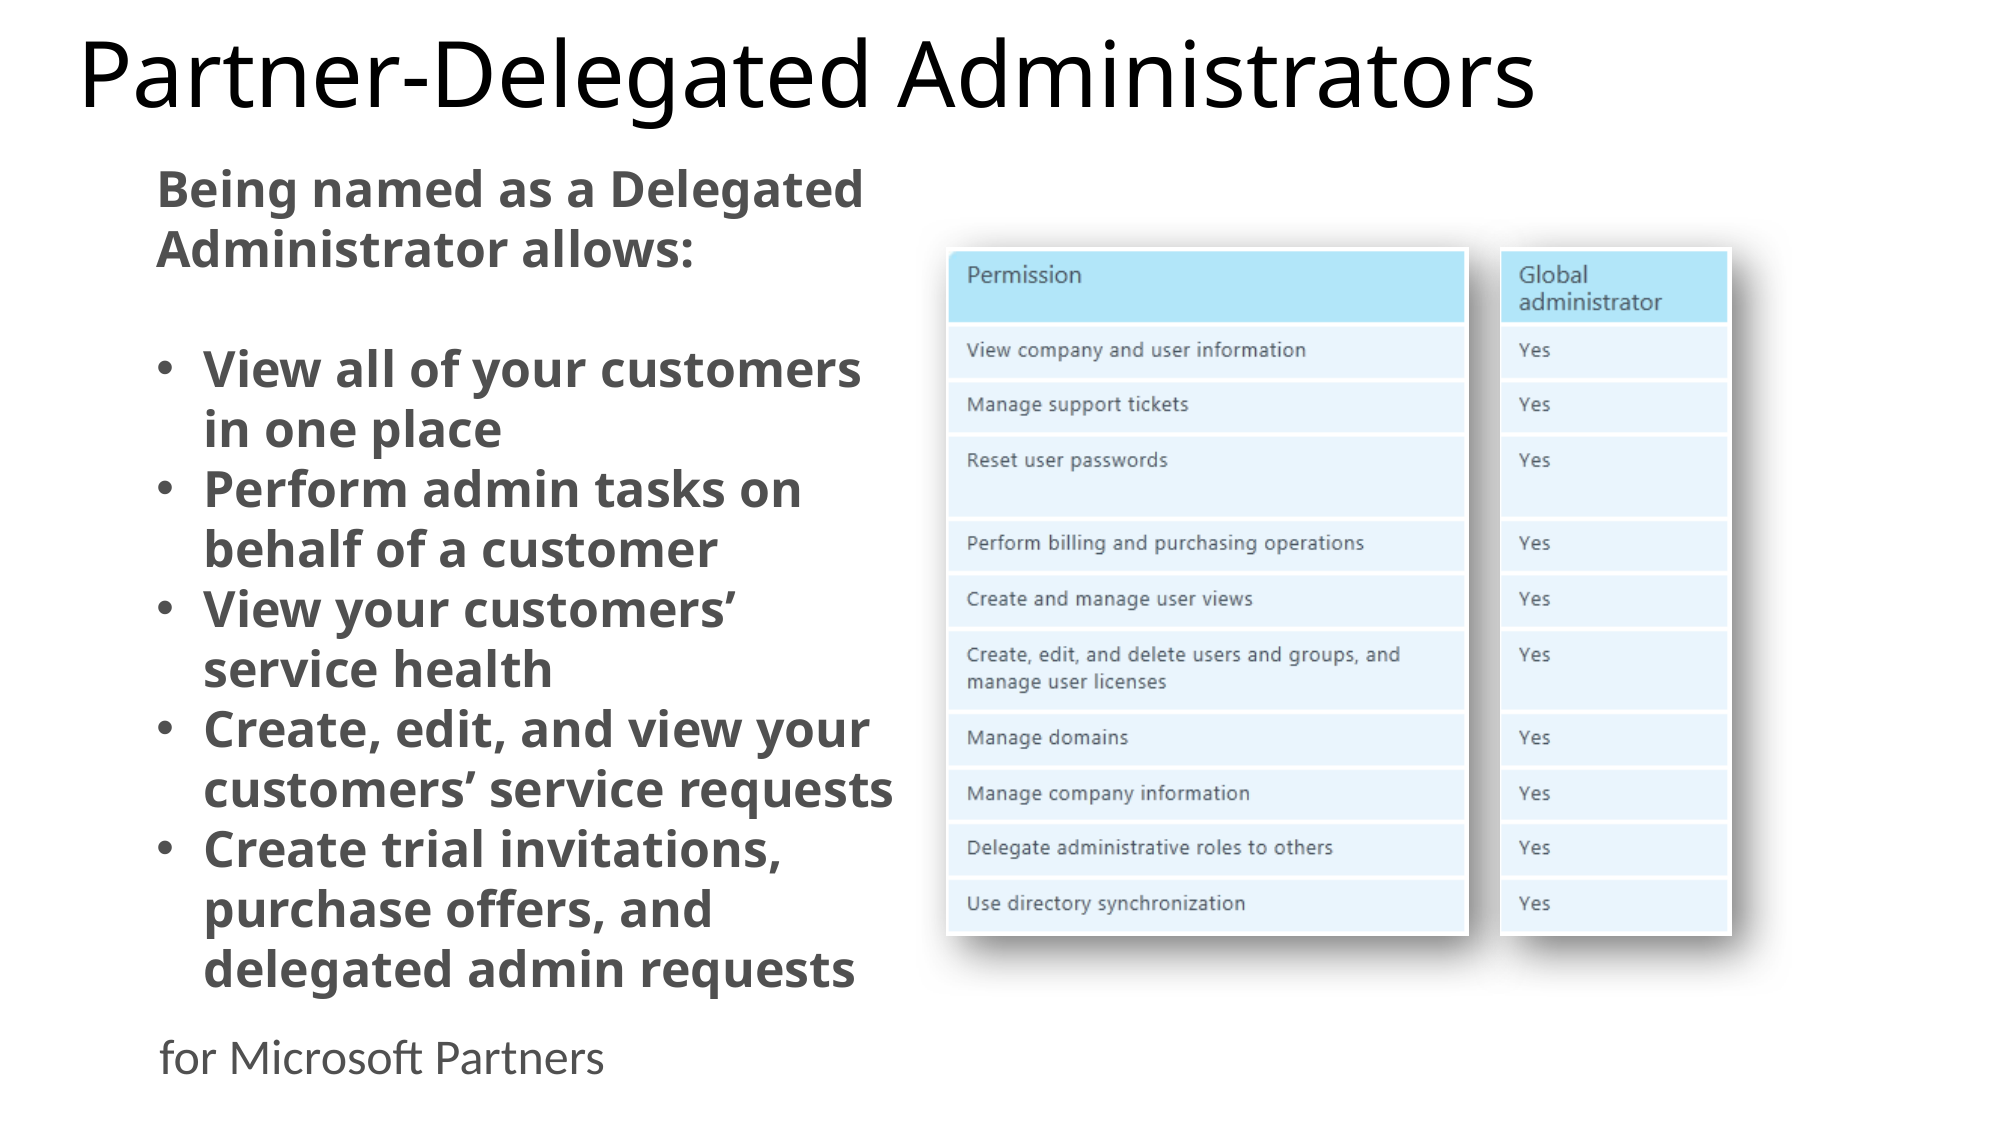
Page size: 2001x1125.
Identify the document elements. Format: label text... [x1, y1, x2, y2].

text_box for Microsoft Partners [159, 1050, 828, 1086]
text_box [945, 247, 1732, 936]
text_box Being named as a Delegated Administrator allows: View all of your customers in one place Perform admin tasks on behalf of a customer View your customers’ service health Create, edit, and view your customers’ service requests Create trial invitations, purchase offers, and delegated admin requests [141, 149, 914, 1050]
title Partner-Delegated Administrators [62, 29, 1953, 205]
